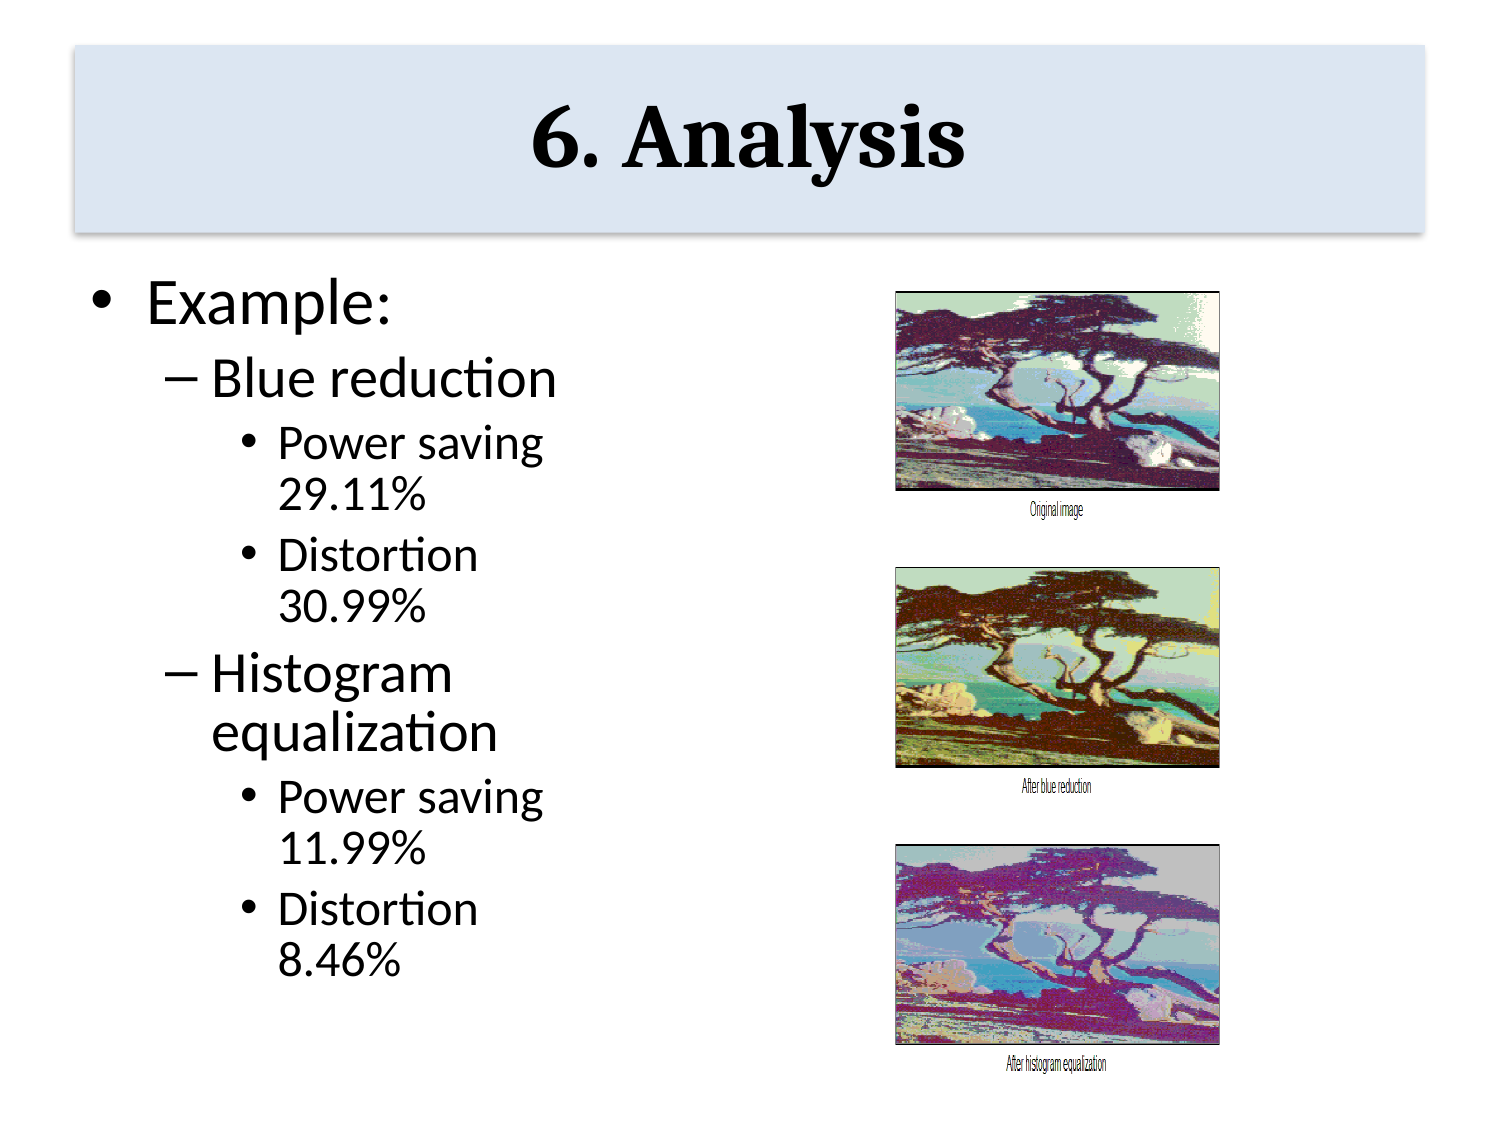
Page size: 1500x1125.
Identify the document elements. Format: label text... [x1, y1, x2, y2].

title 6. Analysis [74, 44, 1426, 233]
list Example: Blue reduction Power saving 29.11% Distortion 30.99% Histogram equalization Power saving 11.99% Distortion 8.46% [75, 262, 609, 1106]
picture [891, 279, 1224, 1082]
